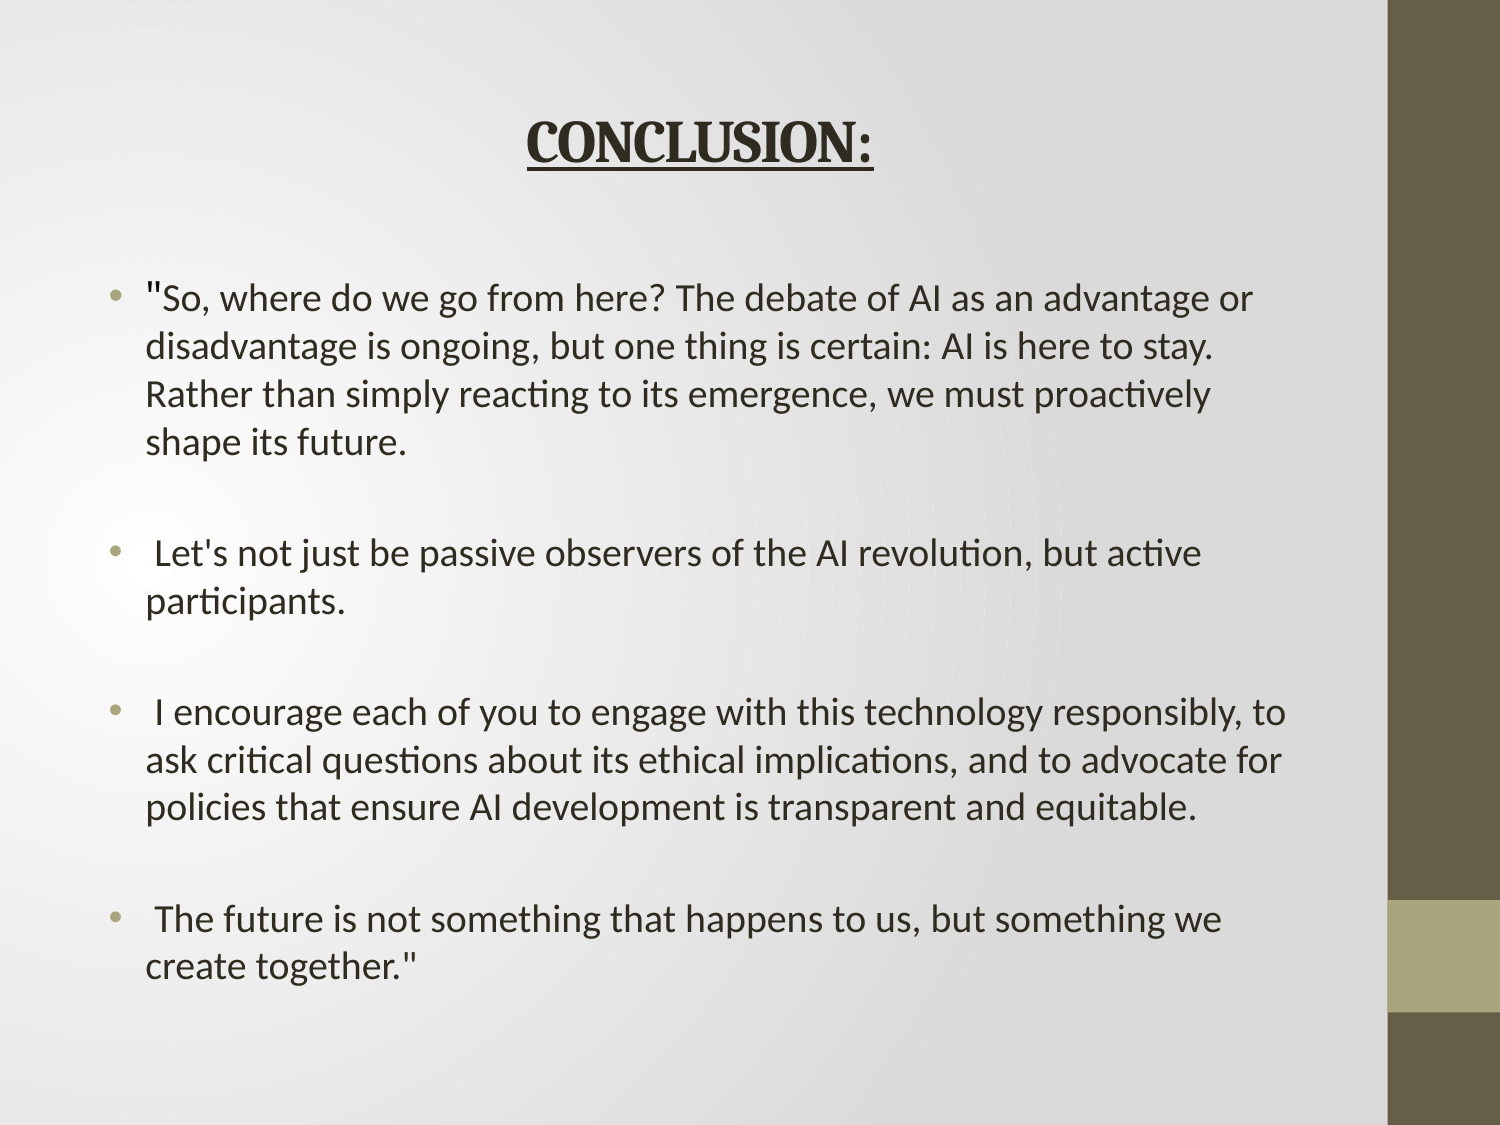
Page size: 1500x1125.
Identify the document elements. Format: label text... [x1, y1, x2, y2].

list "So, where do we go from here? The debate of AI as an advantage or disadvantage is ongoing, but one thing is certain: AI is here to stay. Rather than simply reacting to its emergence, we must proactively shape its future. Let's not just be passive observers of the AI revolution, but active participants. I encourage each of you to engage with this technology responsibly, to ask critical questions about its ethical implications, and to advocate for policies that ensure AI development is transparent and equitable. The future is not something that happens to us, but something we create together." [75, 262, 1325, 1050]
title CONCLUSION: [75, 45, 1325, 233]
